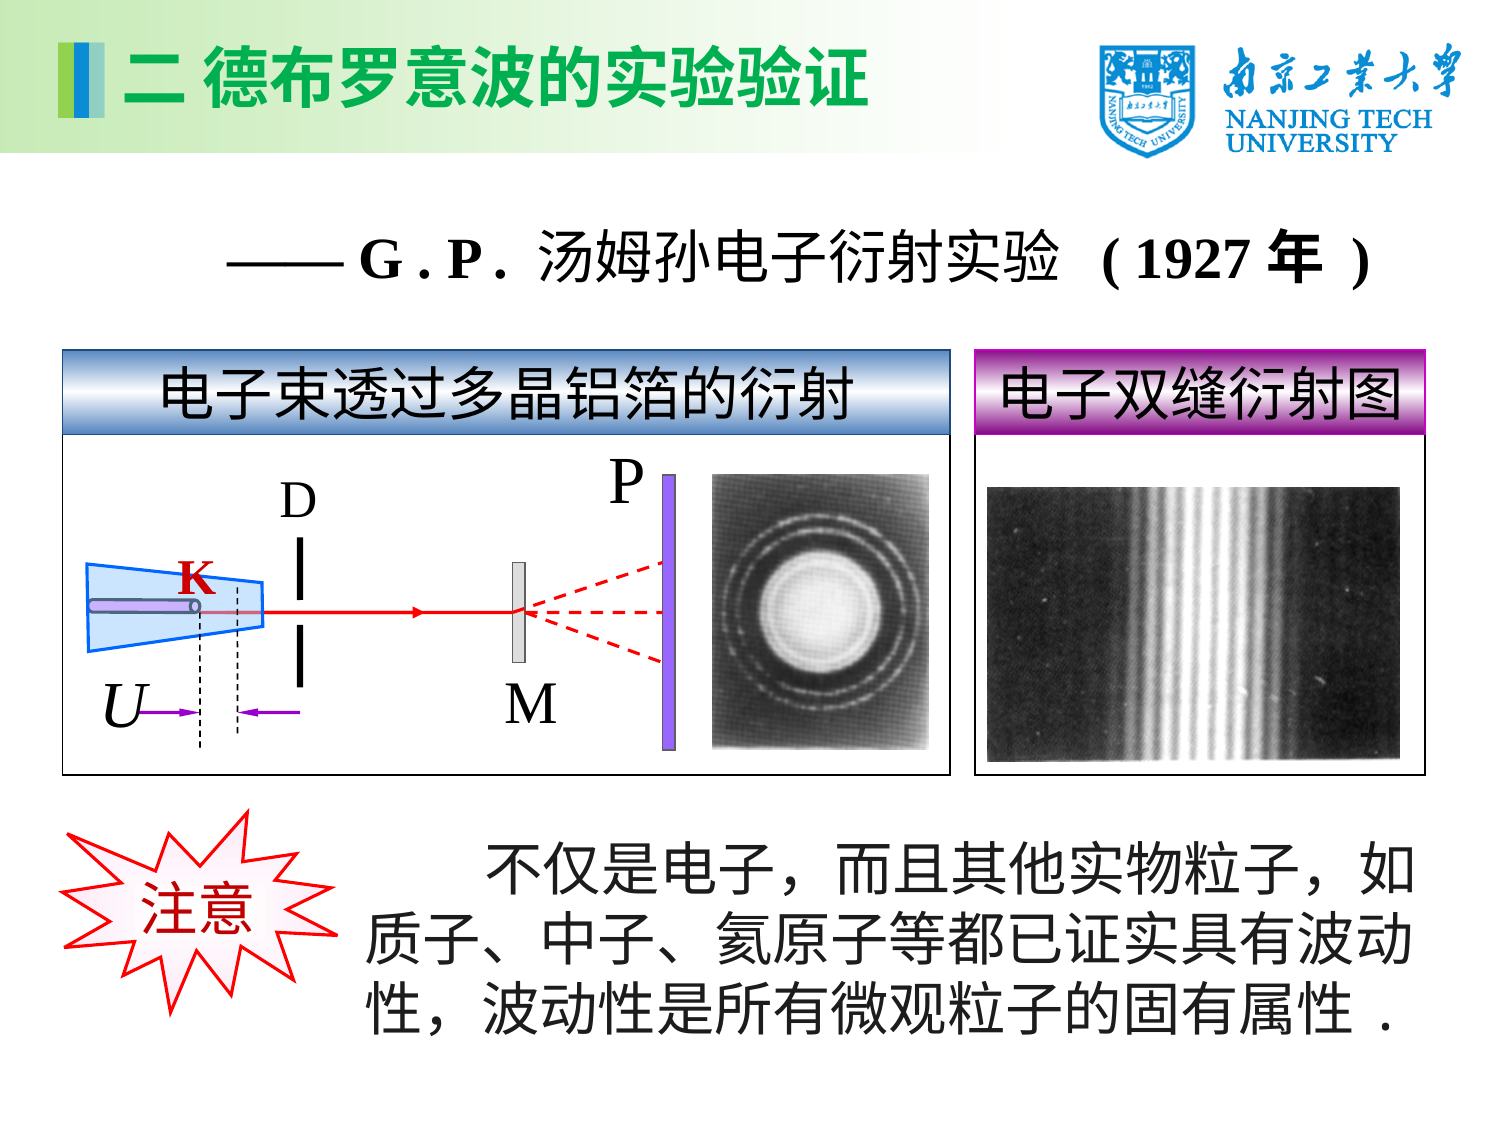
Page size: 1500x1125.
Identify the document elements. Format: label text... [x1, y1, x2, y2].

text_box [974, 349, 1426, 776]
picture [0, 0, 1500, 1125]
text_box —— G . P . 汤姆孙电子衍射实验 ( 1927年 ) [212, 212, 1438, 298]
text_box 二 德布罗意波的实验验证 [106, 28, 907, 124]
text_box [62, 812, 1463, 1051]
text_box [62, 349, 951, 776]
